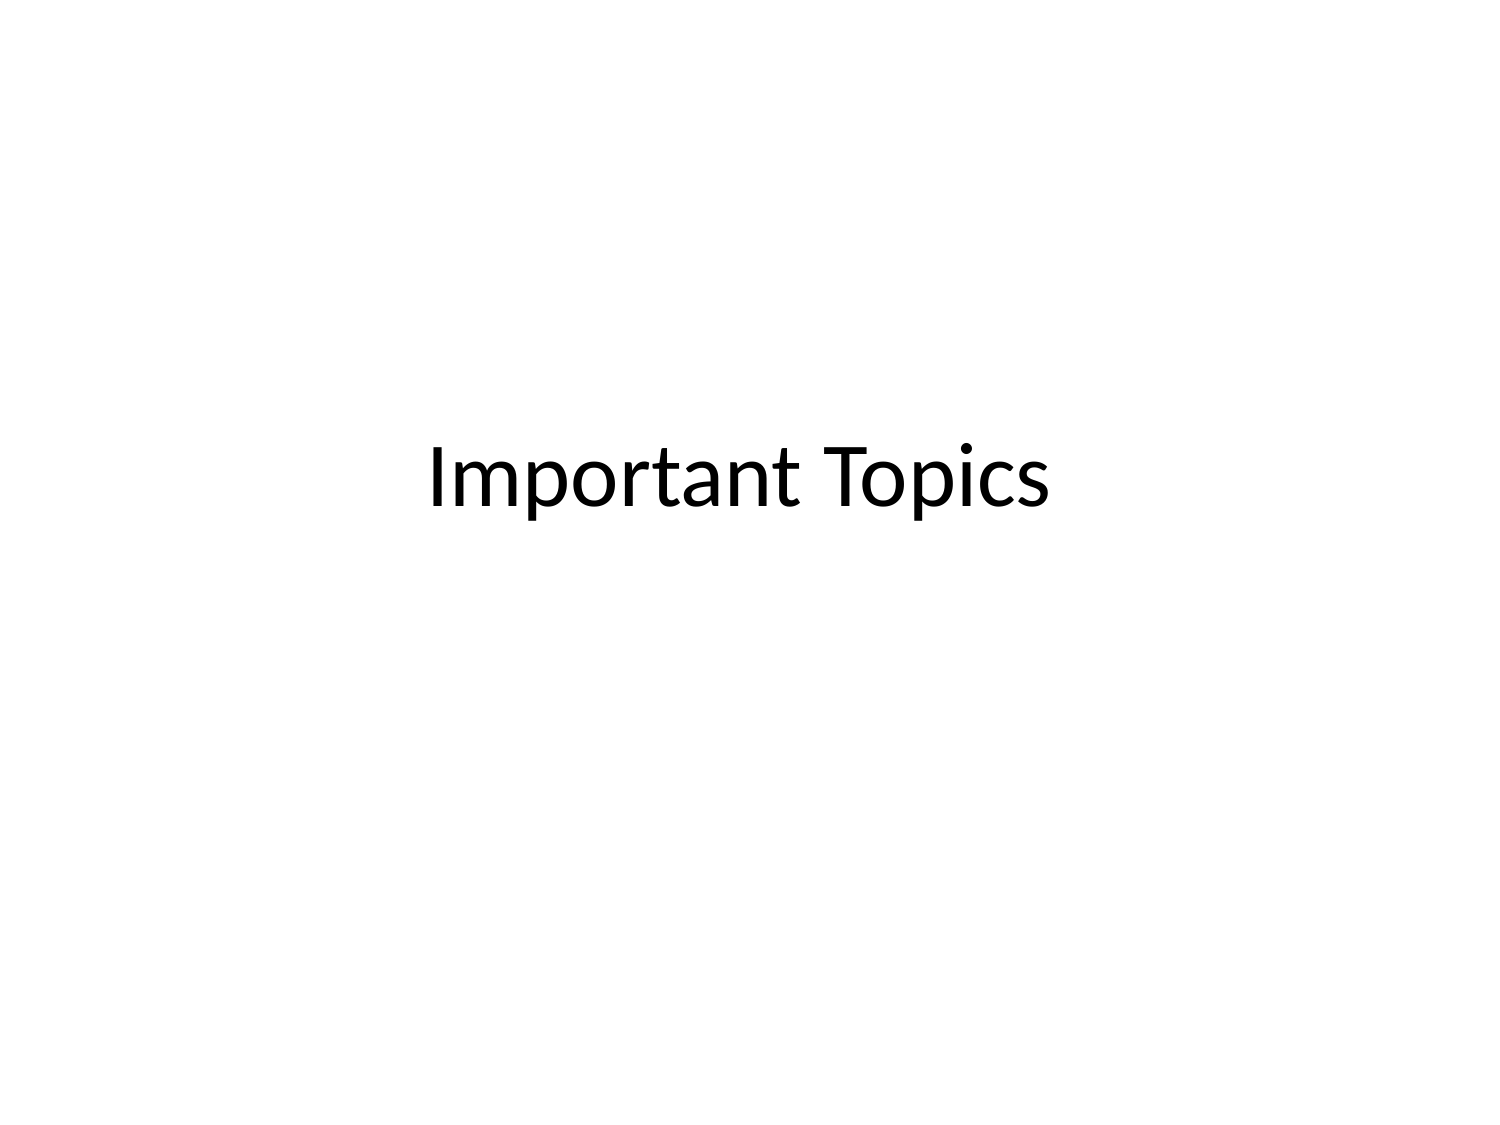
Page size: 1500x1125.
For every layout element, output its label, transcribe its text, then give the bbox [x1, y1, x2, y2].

title Important Topics [112, 349, 1388, 591]
